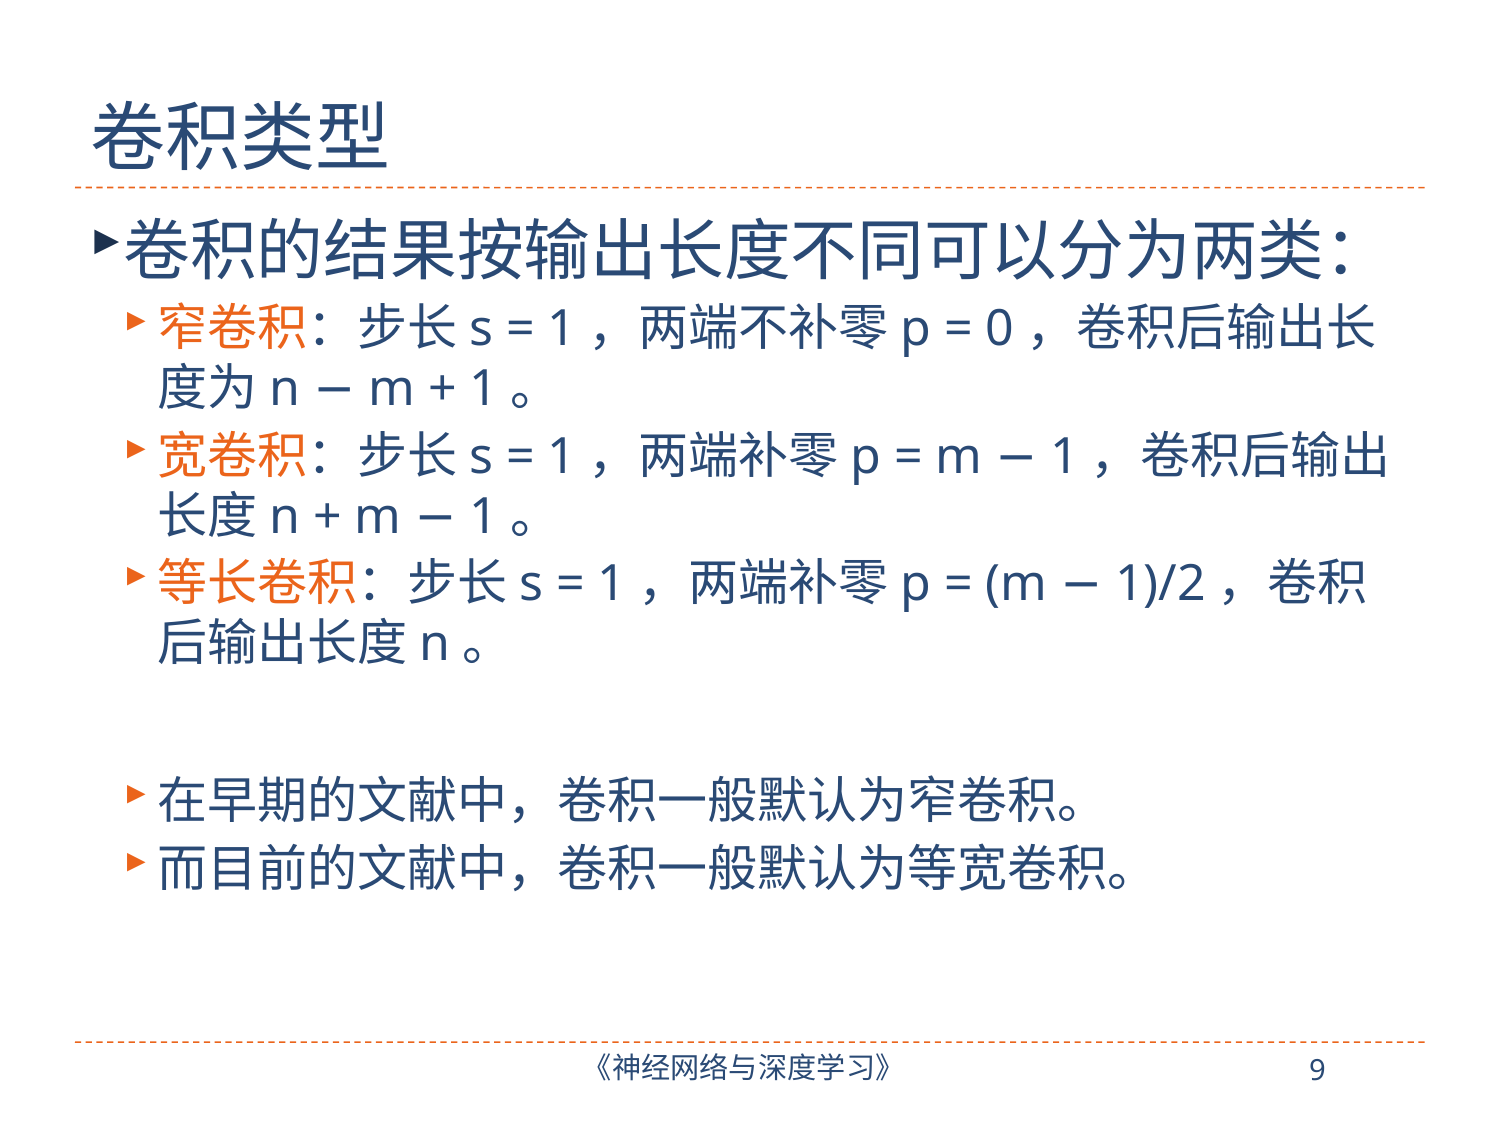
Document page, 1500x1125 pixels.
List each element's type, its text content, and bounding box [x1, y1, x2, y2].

title 卷积类型 [75, 24, 1425, 188]
list 卷积的结果按输出长度不同可以分为两类： 窄卷积：步长s = 1，两端不补零p = 0，卷积后输出长度为n − m + 1。 宽卷积：步长s = 1，两端补零p = m − 1，卷积后输出长度n + m − 1。 等长卷积：步长s = 1，两端补零p = (m − 1)/2，卷积后输出长度n。 在早期的文献中，卷积一般默认为窄卷积。 而目前的文献中，卷积一般默认为等宽卷积。 [75, 200, 1425, 1010]
